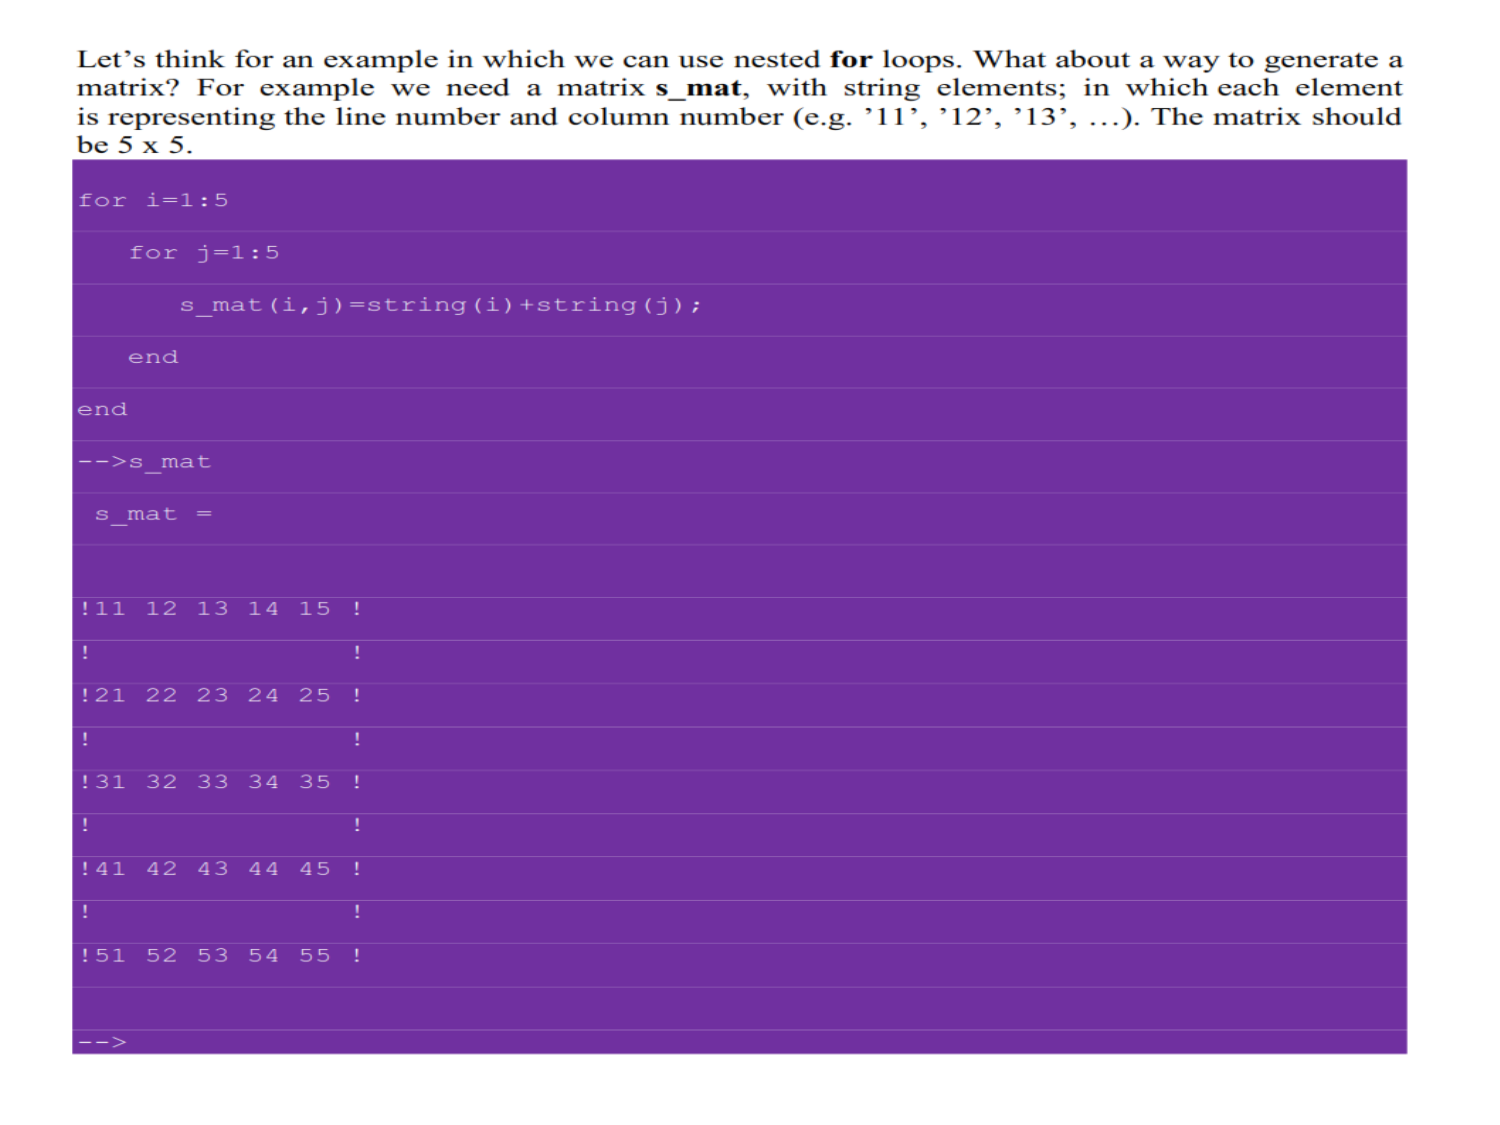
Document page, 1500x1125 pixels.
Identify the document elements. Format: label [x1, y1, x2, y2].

picture [37, 37, 1463, 1088]
